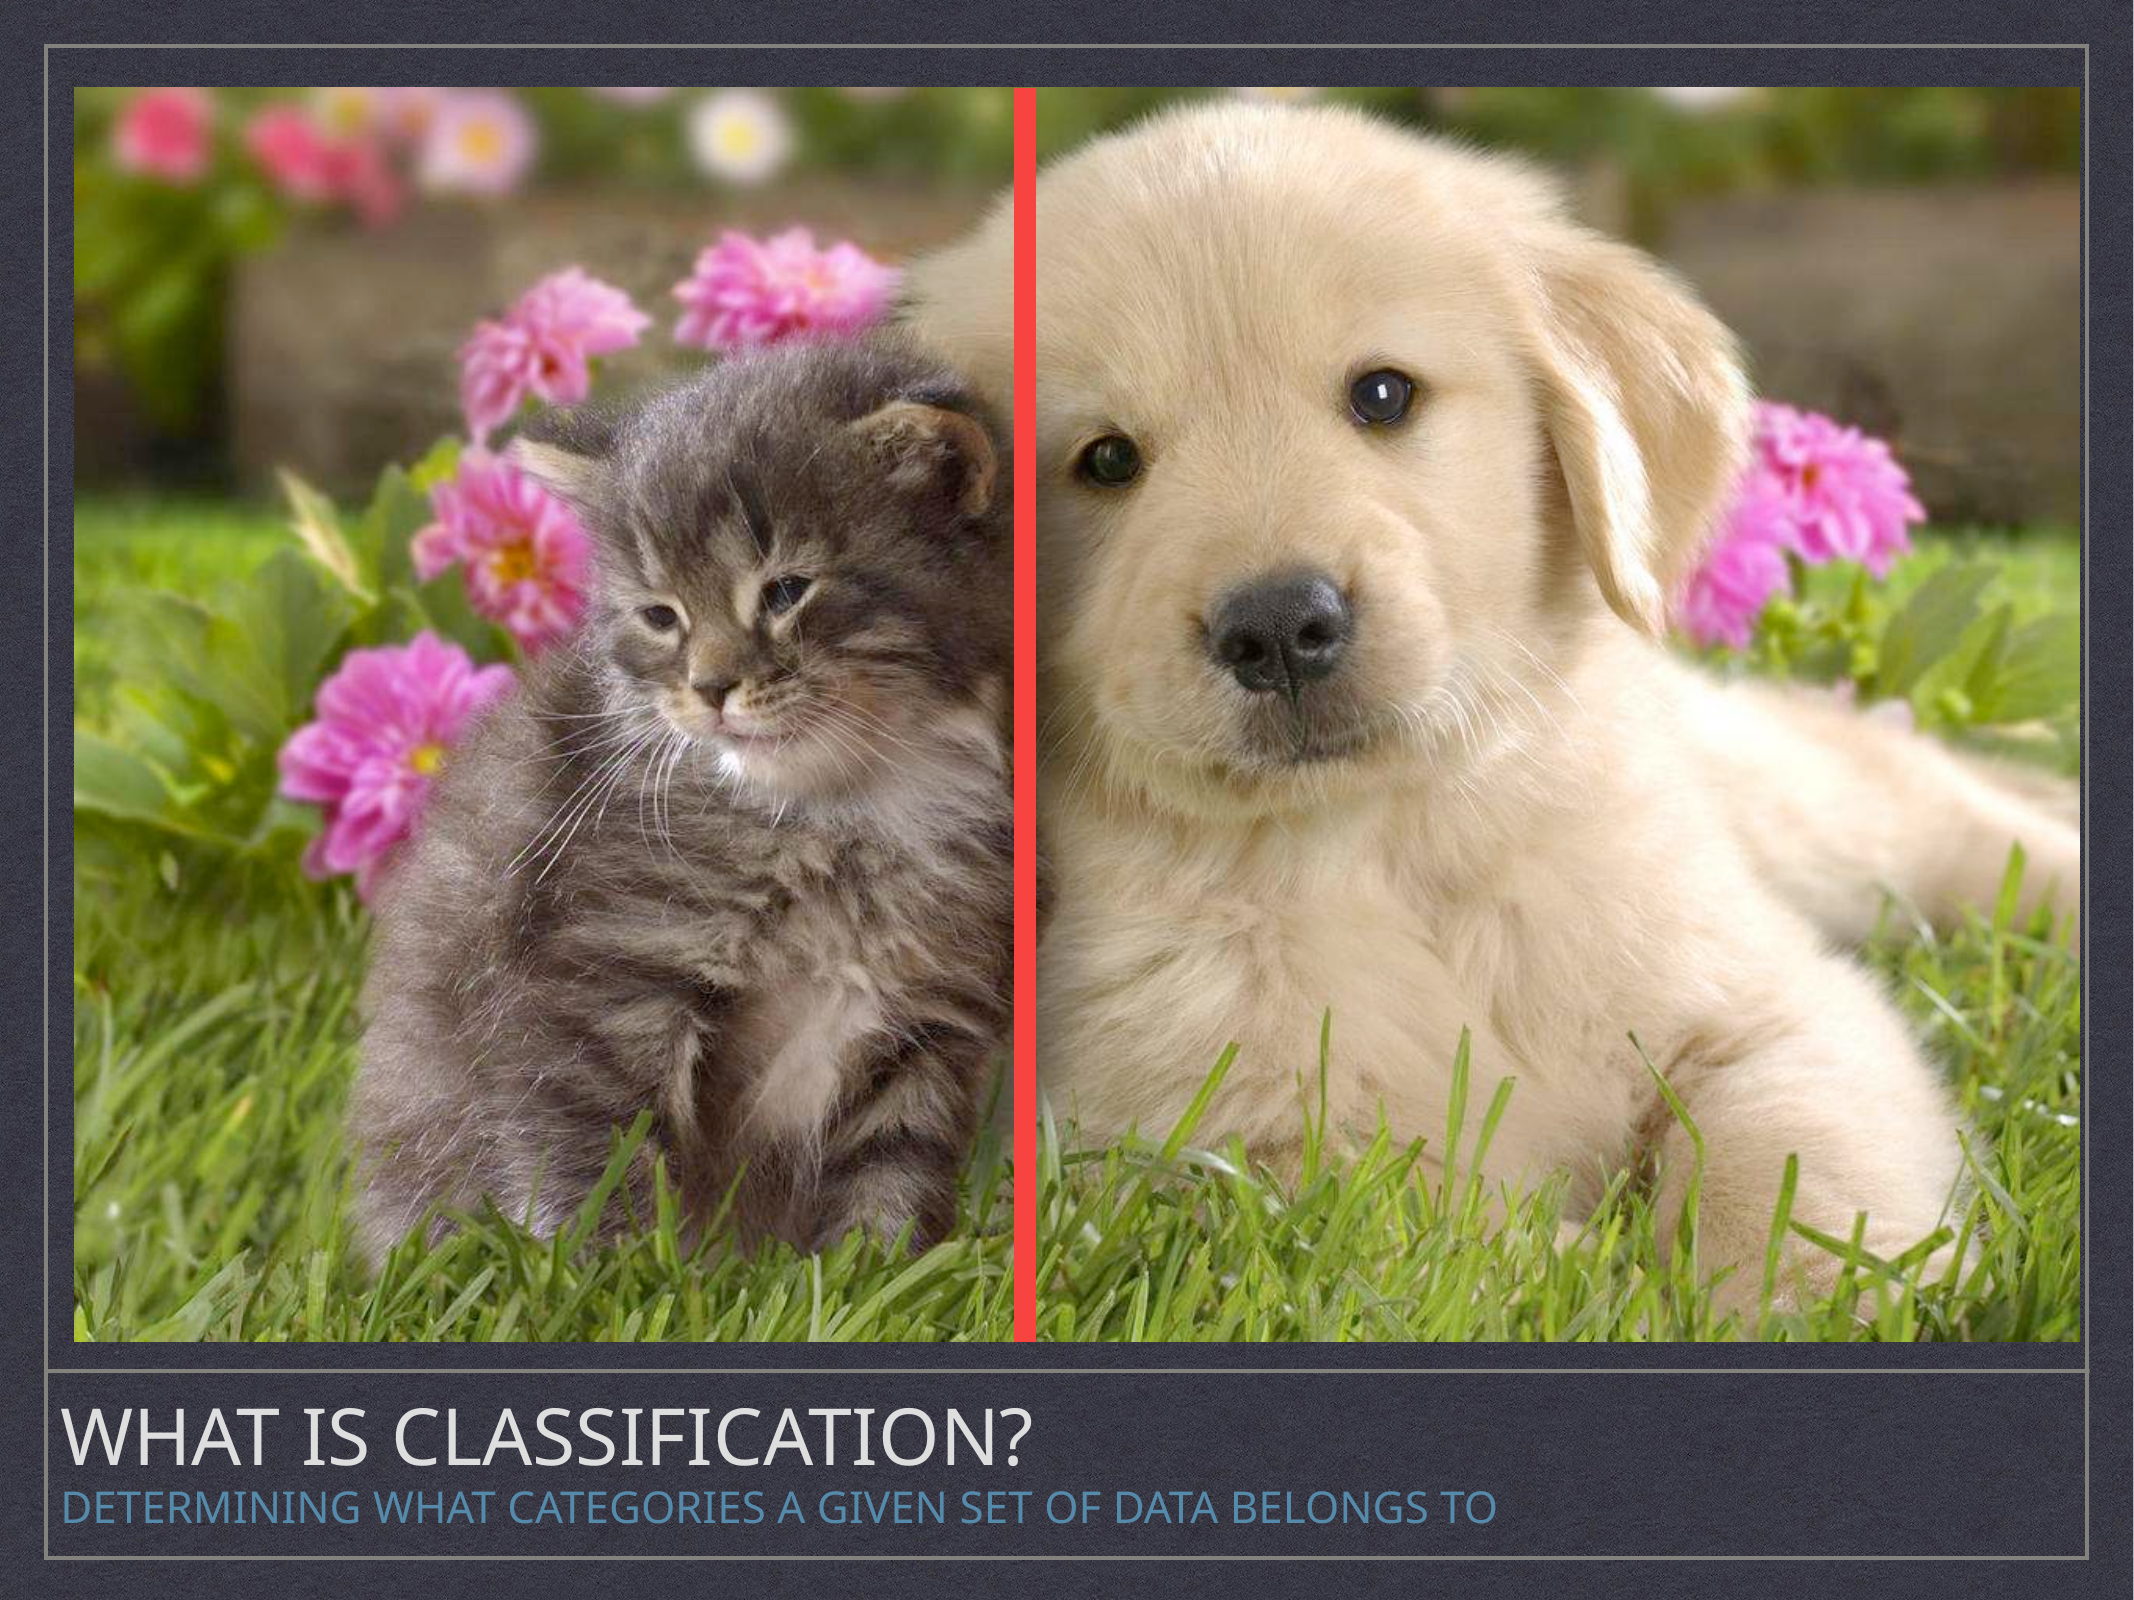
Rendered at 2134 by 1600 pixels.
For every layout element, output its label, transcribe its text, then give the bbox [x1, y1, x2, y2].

title What is Classification? [59, 1372, 1841, 1478]
list Determining what categories a given set of data belongs to [59, 1478, 1841, 1551]
picture [0, 0, 2134, 1600]
